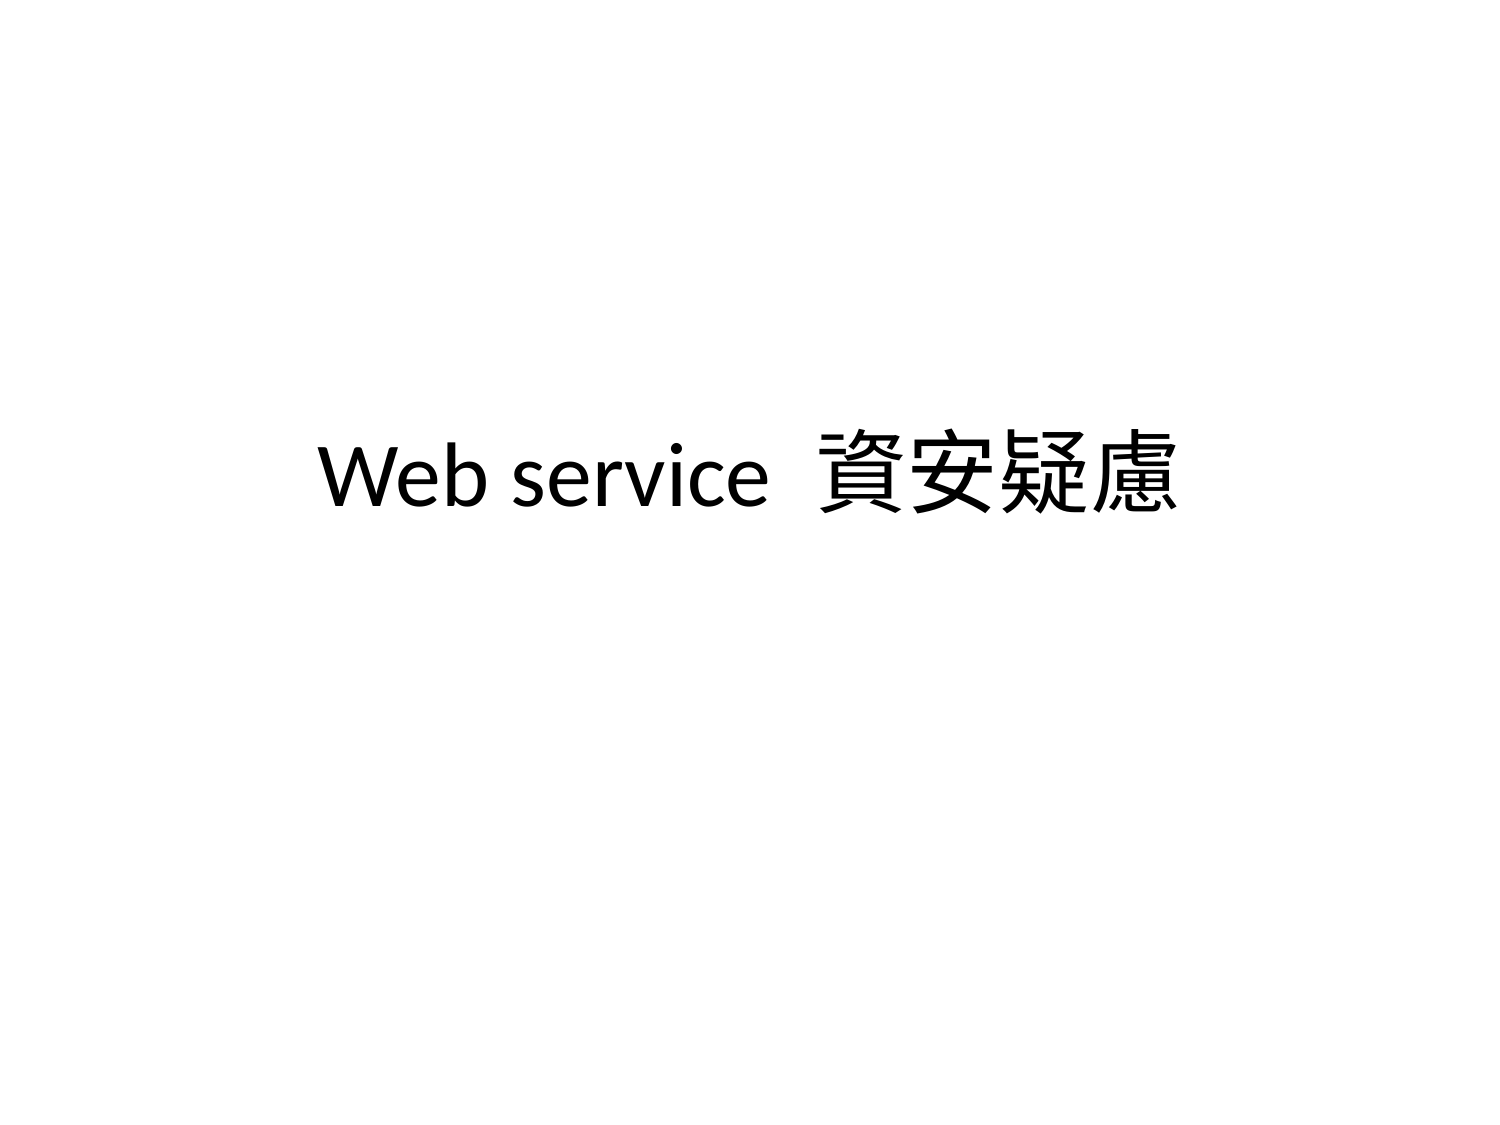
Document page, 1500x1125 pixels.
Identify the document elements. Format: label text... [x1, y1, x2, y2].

title Web service 資安疑慮 [112, 349, 1388, 591]
